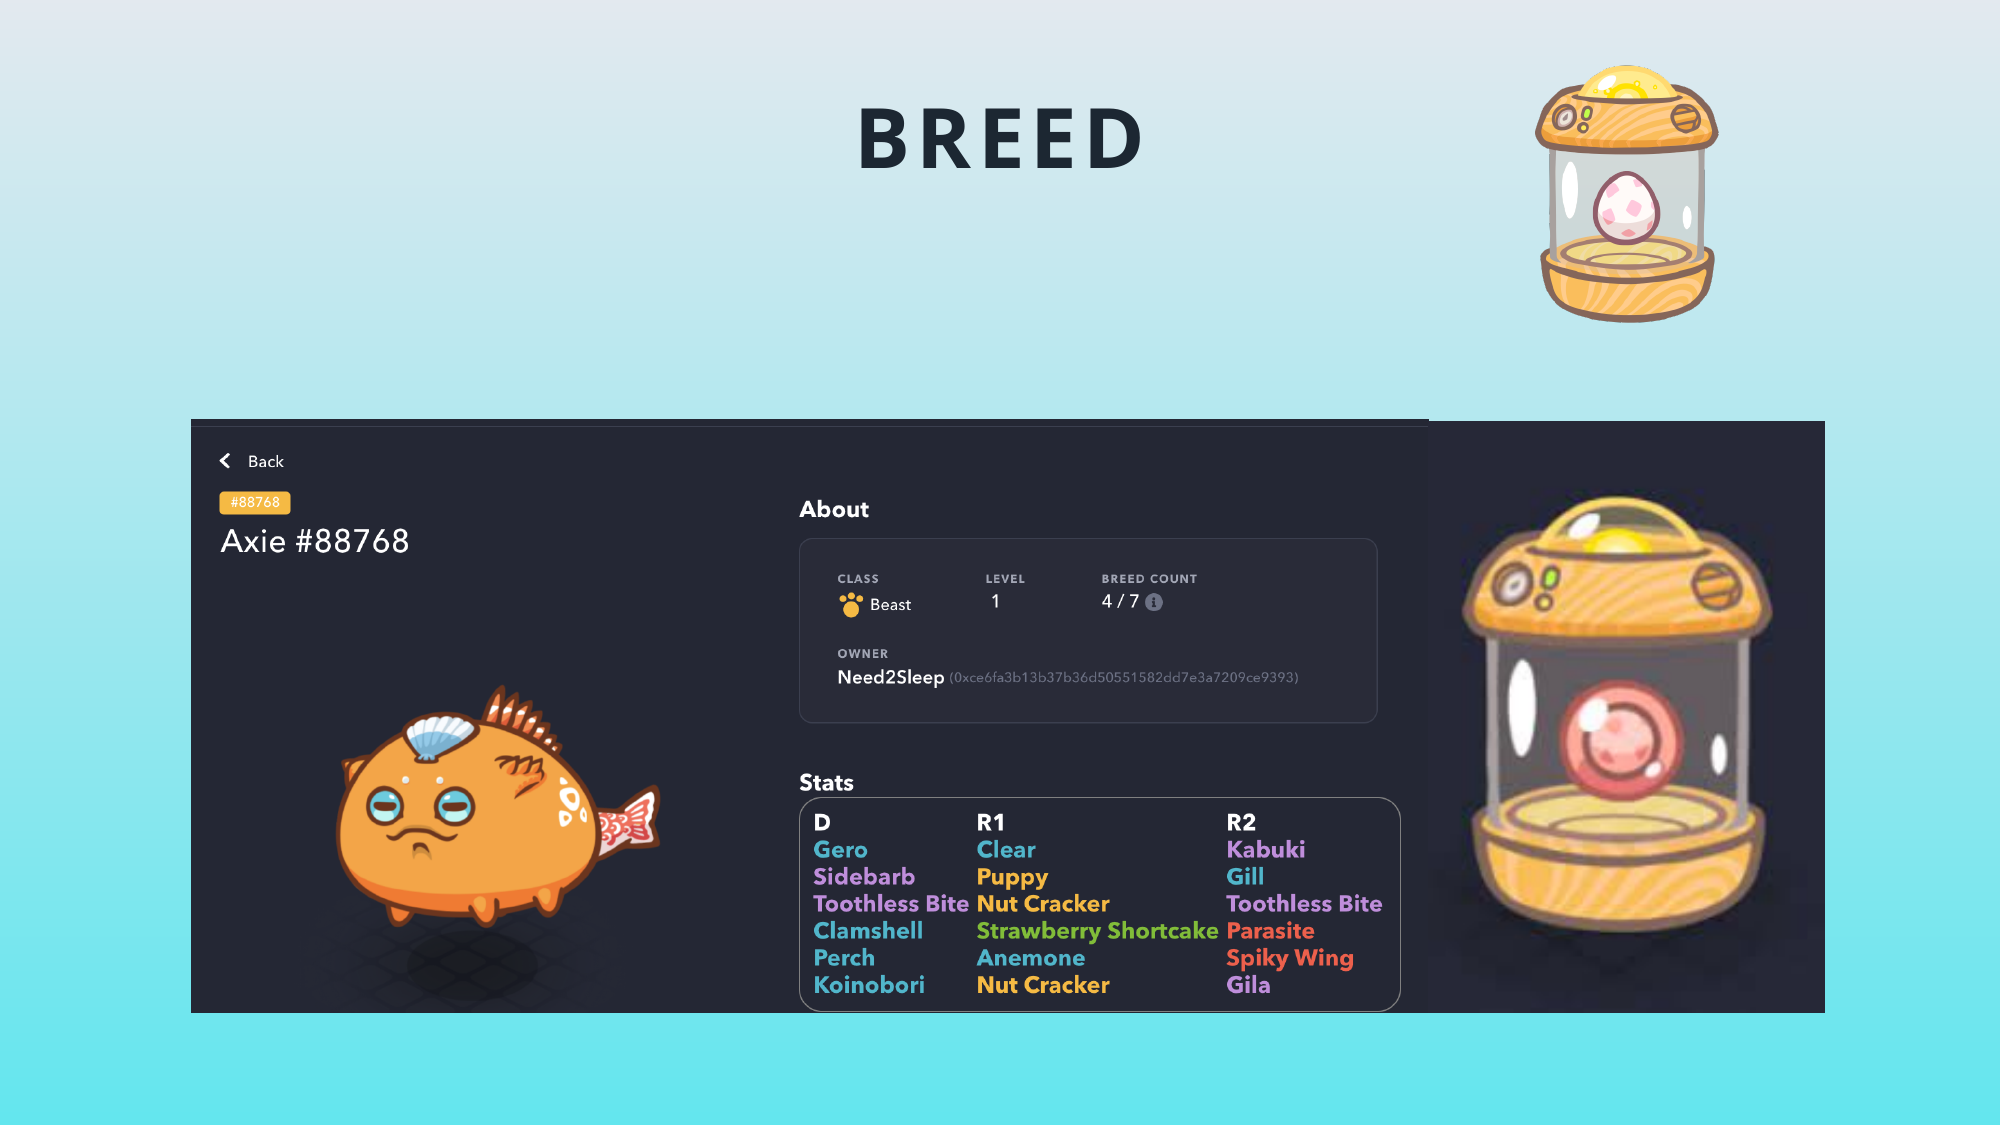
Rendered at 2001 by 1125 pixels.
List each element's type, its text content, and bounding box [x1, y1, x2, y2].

text_box BREED [642, 71, 1296, 195]
picture [191, 0, 1957, 1013]
